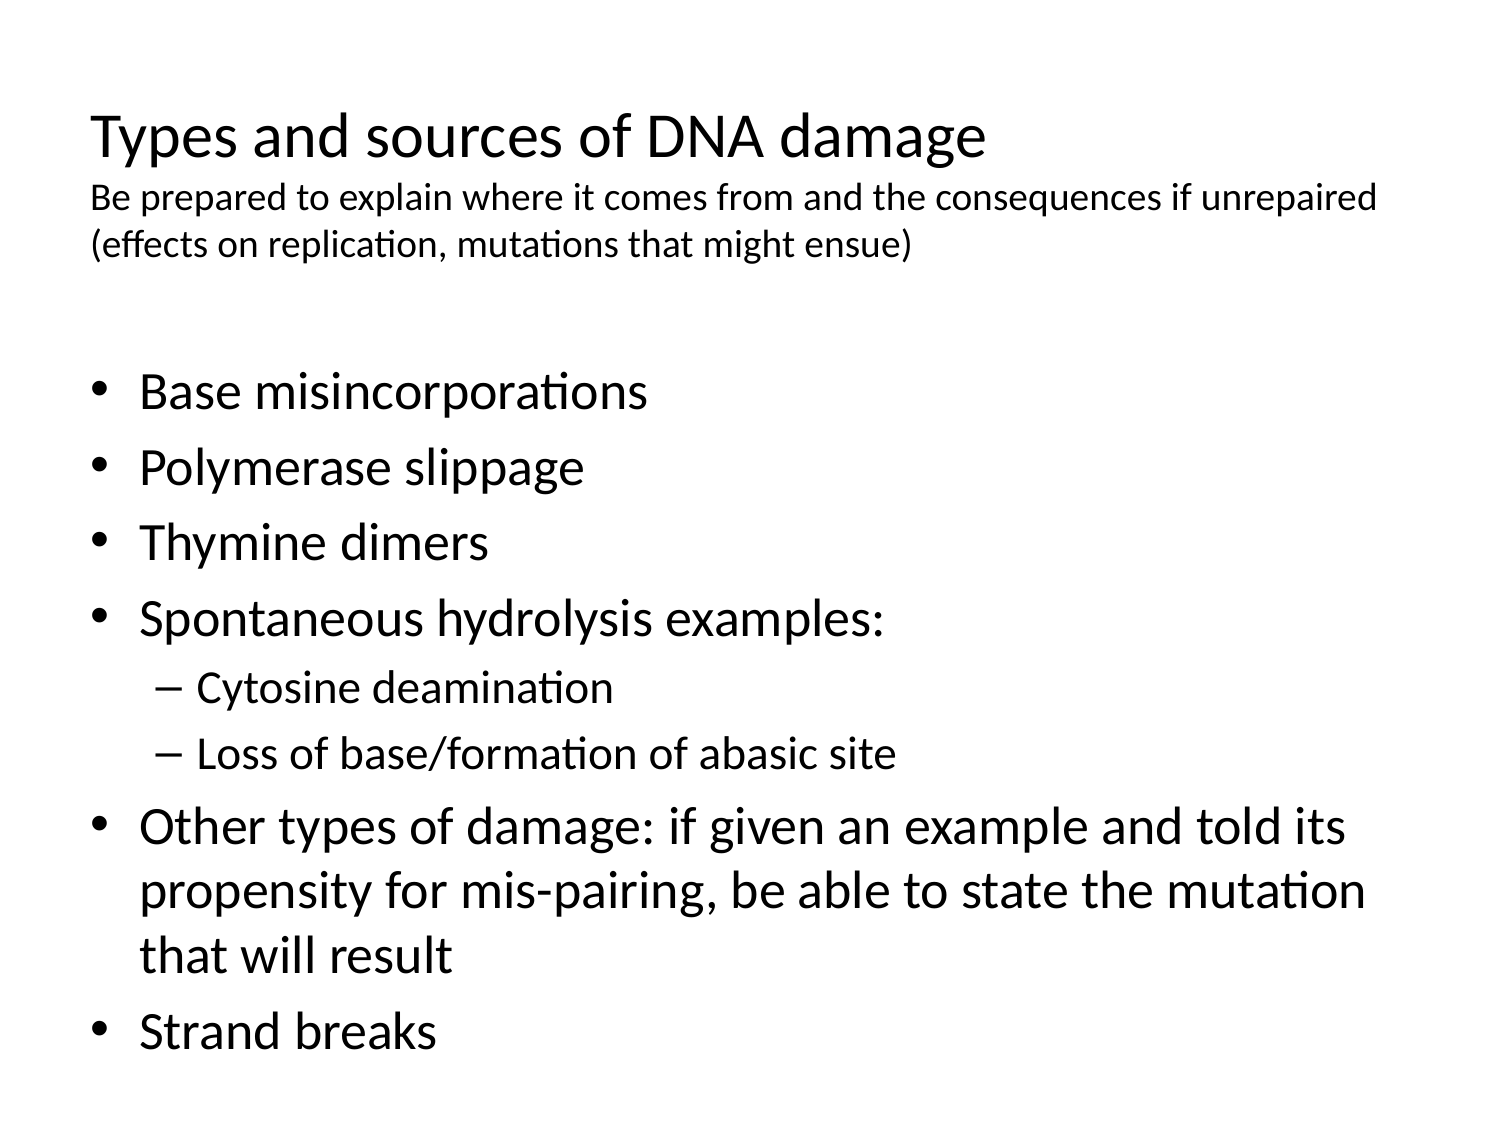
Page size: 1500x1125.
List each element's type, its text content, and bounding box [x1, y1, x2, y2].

title Types and sources of DNA damage Be prepared to explain where it comes from and the consequences if unrepaired (effects on replication, mutations that might ensue) [75, 85, 1465, 274]
list Base misincorporations Polymerase slippage Thymine dimers Spontaneous hydrolysis examples: Cytosine deamination Loss of base/formation of abasic site Other types of damage: if given an example and told its propensity for mis-pairing, be able to state the mutation that will result Strand breaks [75, 348, 1425, 1076]
